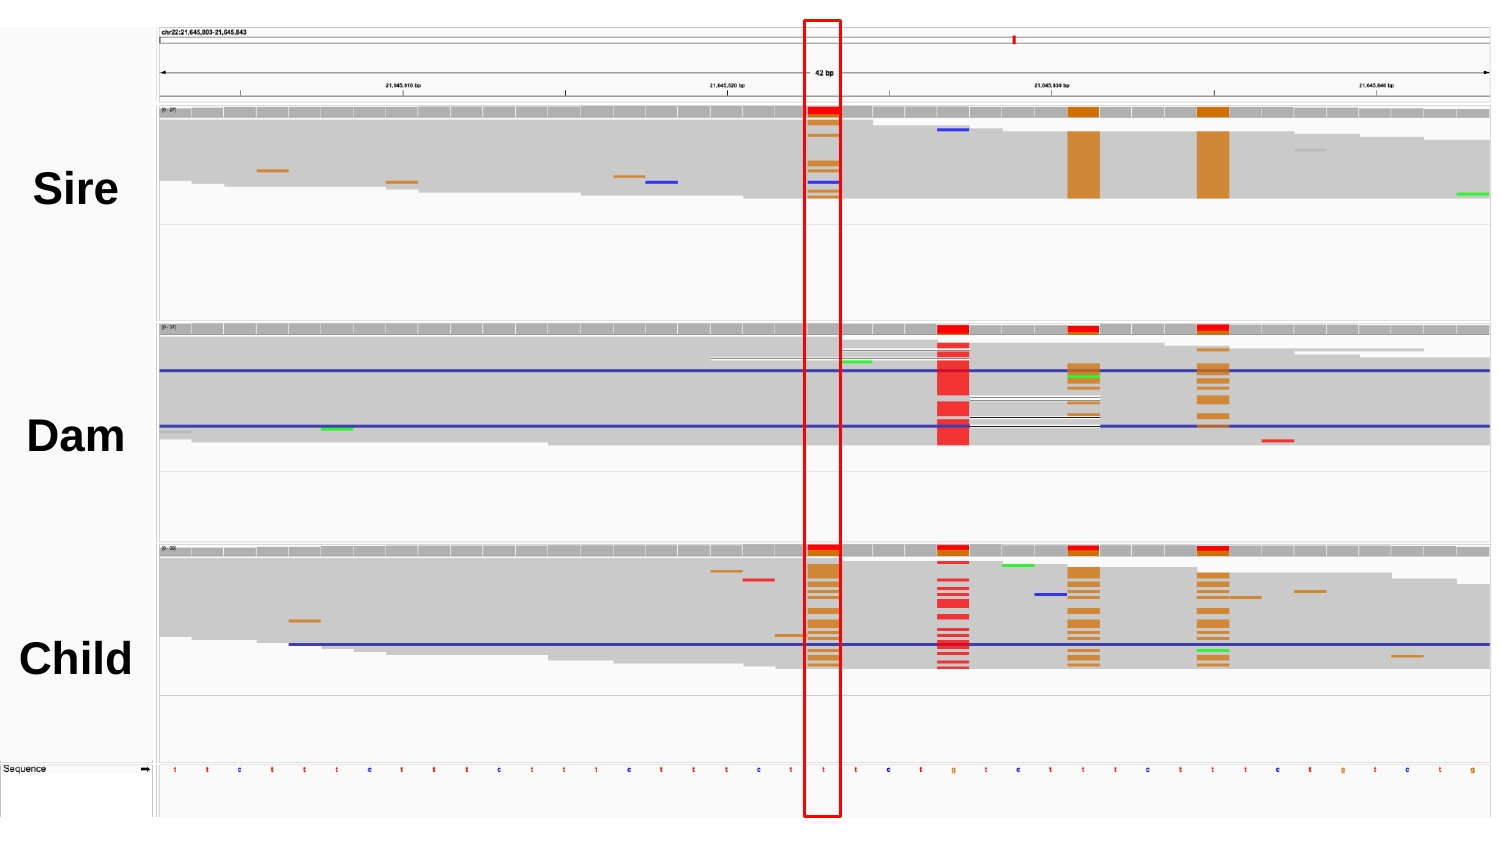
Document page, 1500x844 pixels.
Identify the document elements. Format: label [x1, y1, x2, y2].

text_box [804, 20, 841, 25]
picture [0, 26, 1500, 817]
